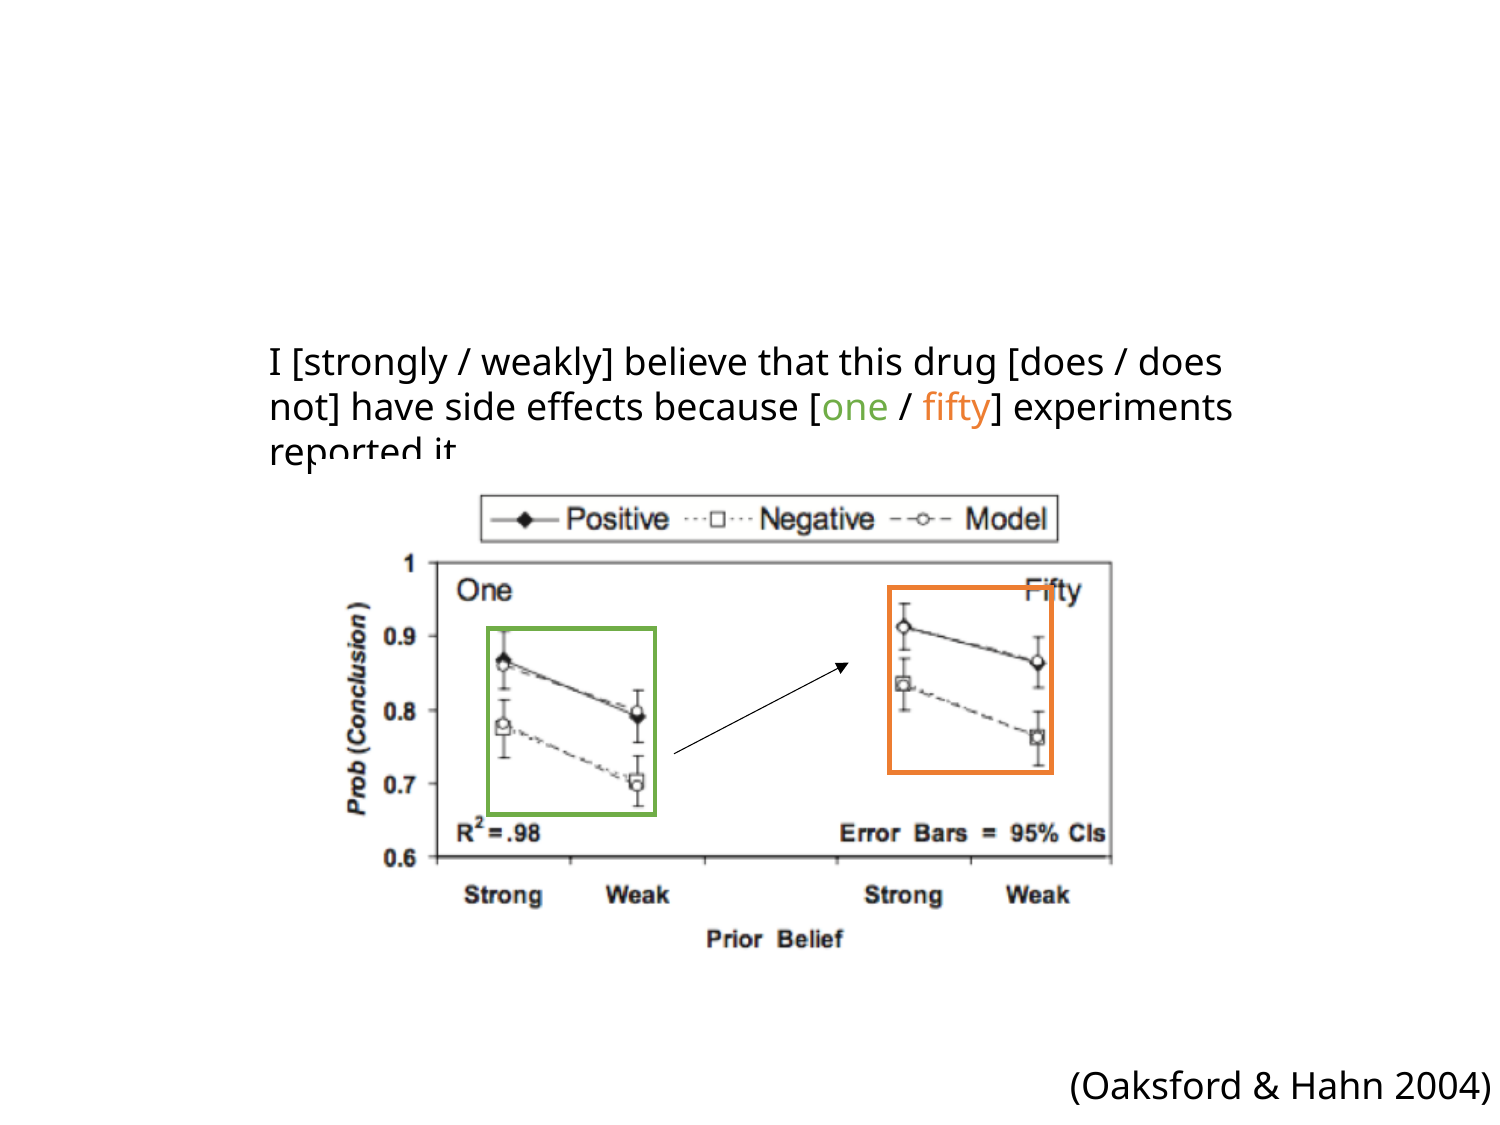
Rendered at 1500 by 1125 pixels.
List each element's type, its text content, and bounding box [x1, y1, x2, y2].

text_box I [strongly / weakly] believe that this drug [does / does not] have side effects because [one / fifty] experiments reported it [254, 330, 1309, 481]
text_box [673, 662, 849, 754]
text_box (Oaksford & Hahn 2004) [1055, 1054, 1500, 1114]
picture [316, 459, 1184, 984]
